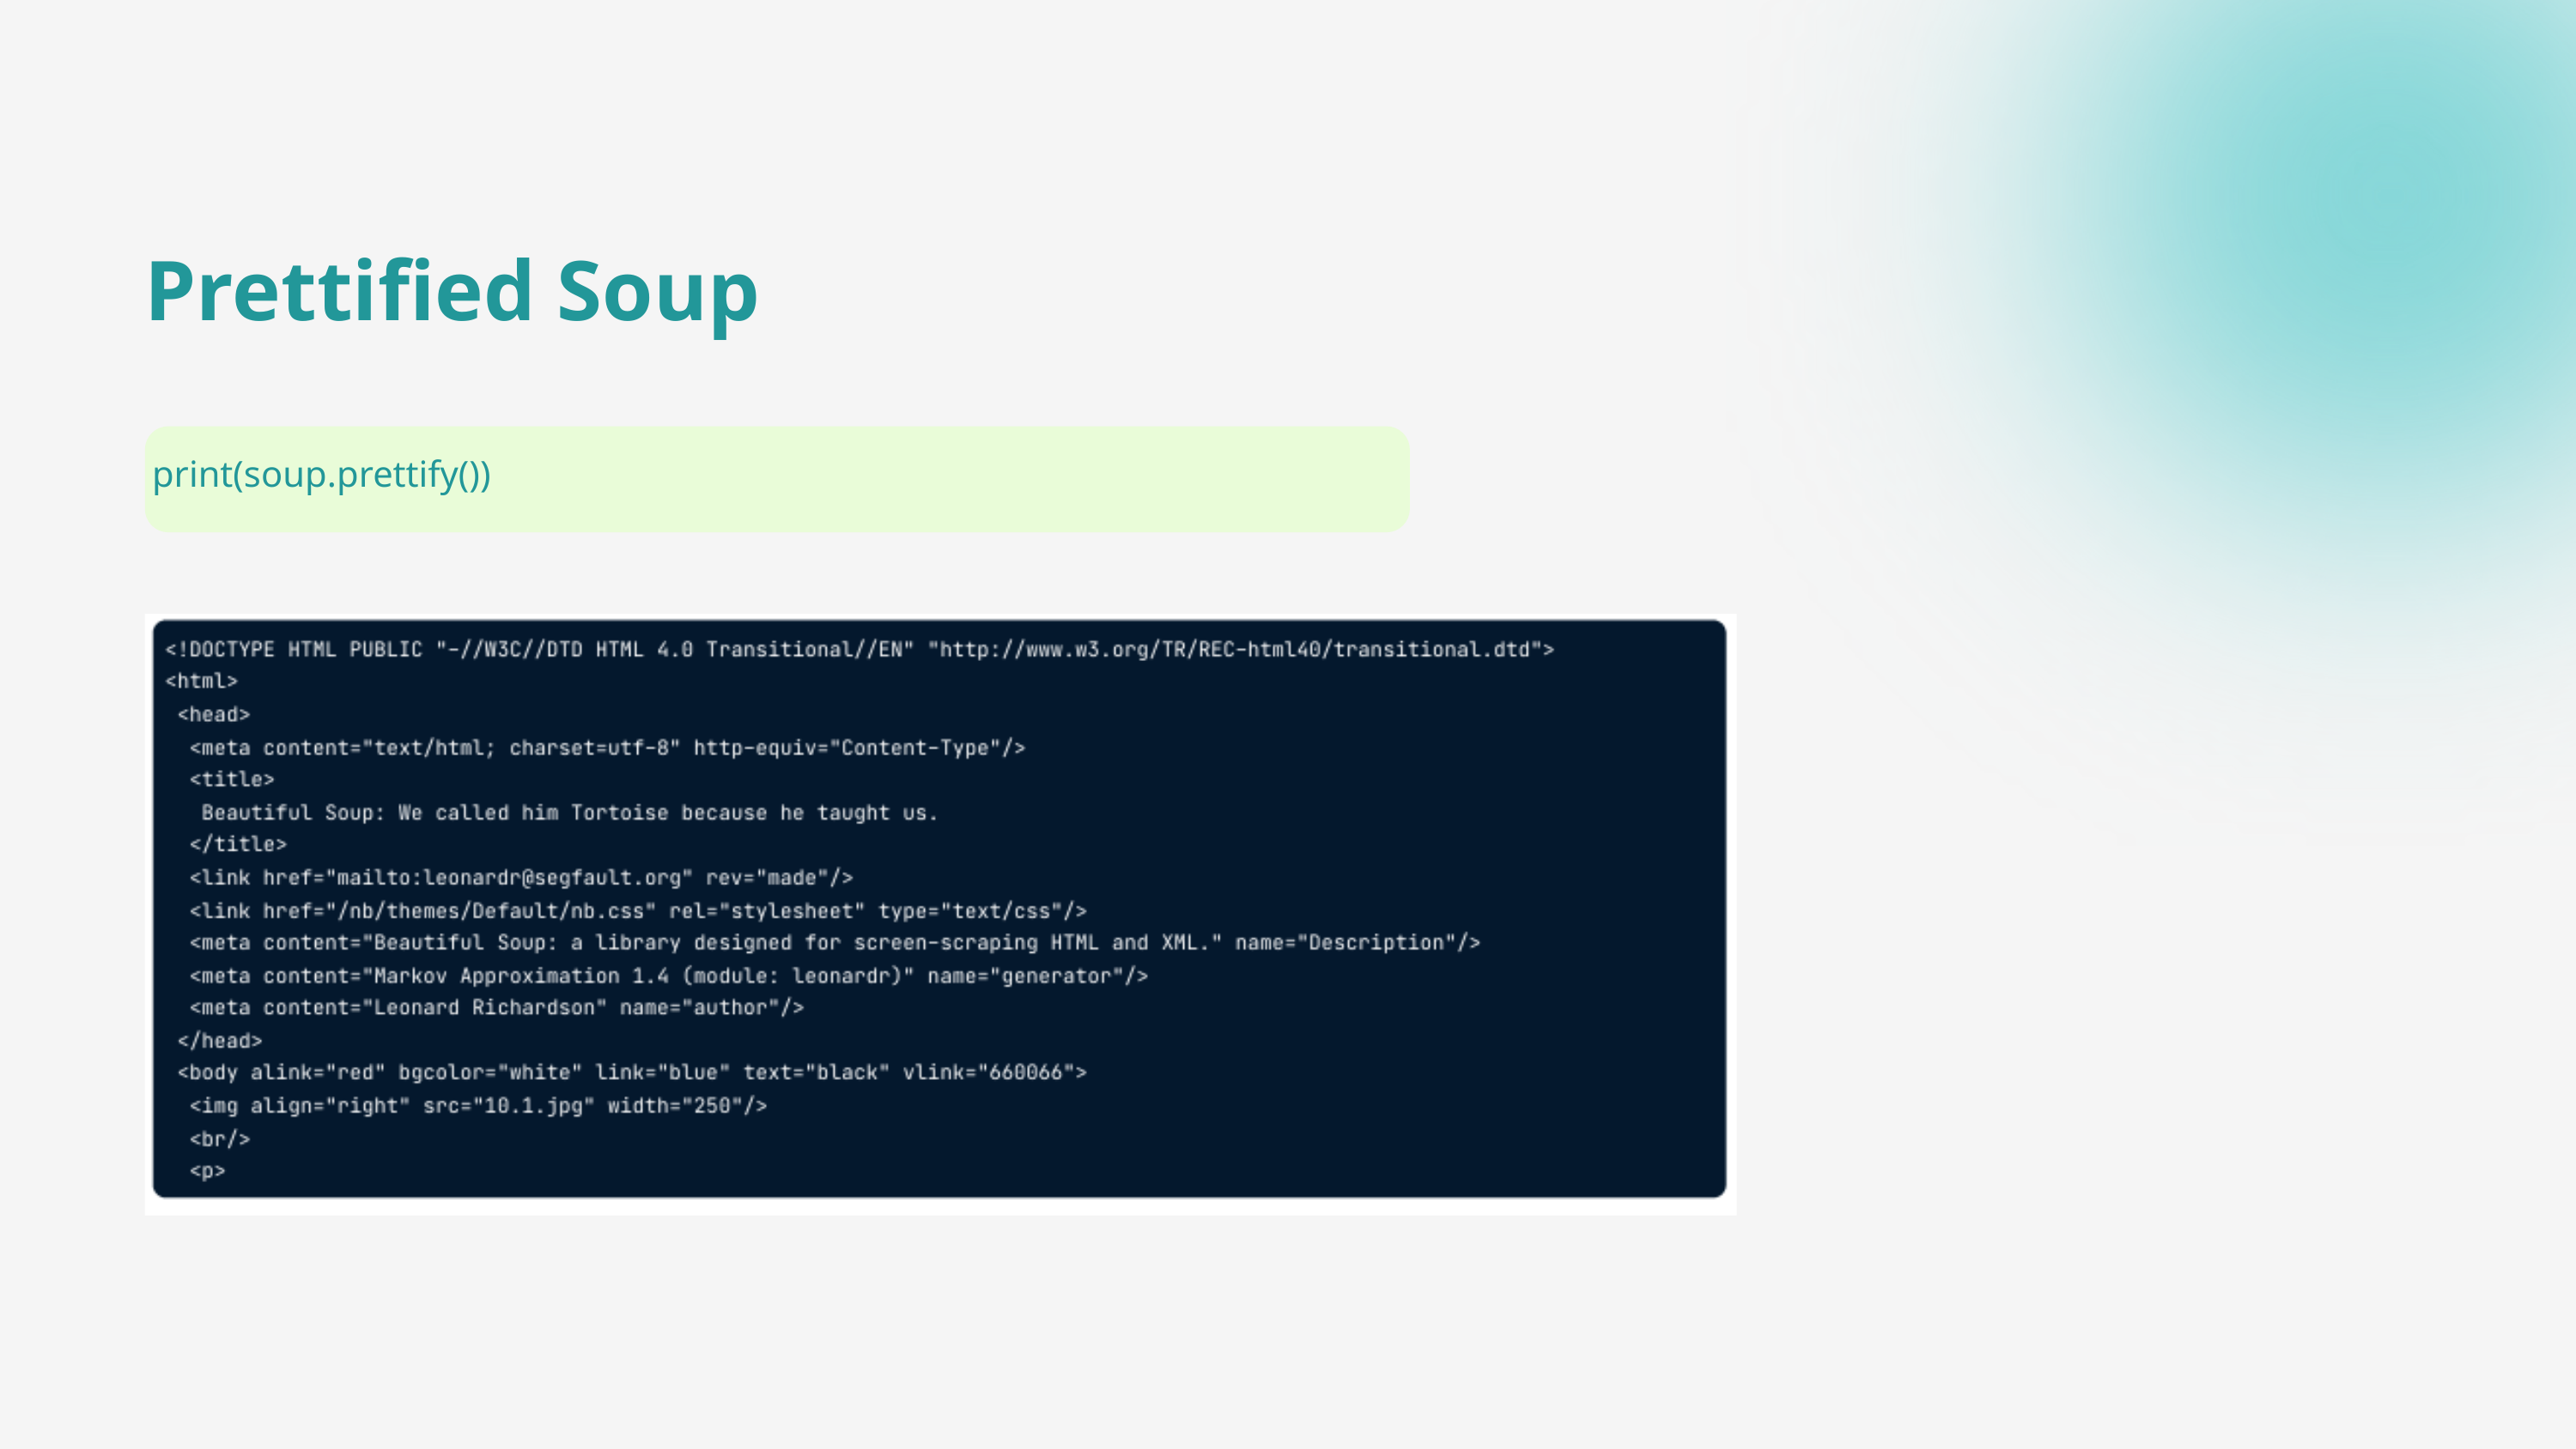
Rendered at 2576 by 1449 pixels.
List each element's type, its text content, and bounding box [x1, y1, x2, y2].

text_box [144, 426, 1411, 533]
text_box [1725, 0, 2576, 846]
text_box Prettified Soup [144, 267, 1886, 337]
text_box [144, 614, 1737, 1216]
